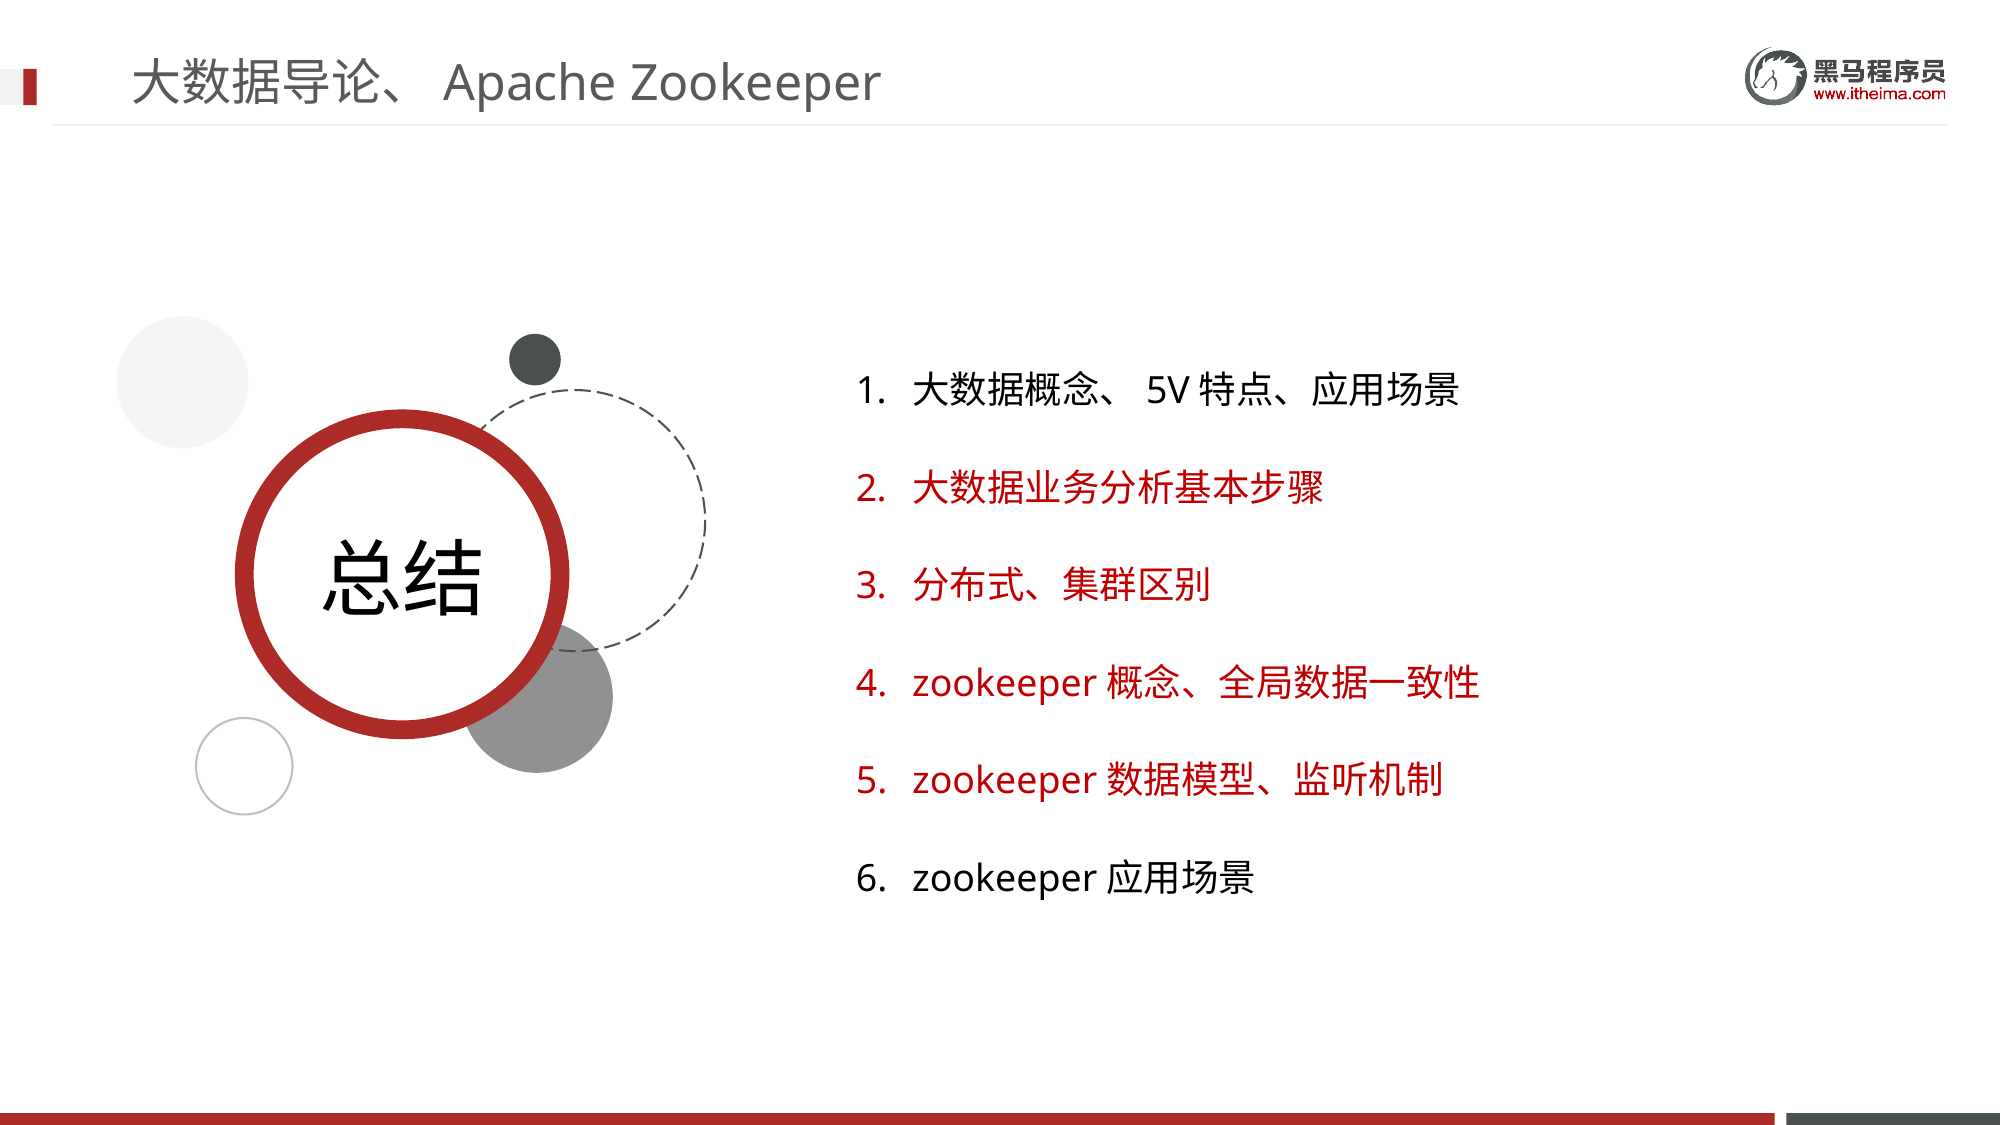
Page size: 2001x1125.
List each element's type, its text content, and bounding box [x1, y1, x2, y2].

list 大数据概念、5V特点、应用场景 大数据业务分析基本步骤 分布式、集群区别 zookeeper概念、全局数据一致性 zookeeper数据模型、监听机制 zookeeper应用场景 [841, 239, 1786, 980]
title 大数据导论、Apache Zookeeper [116, 38, 1556, 124]
picture [1744, 46, 1946, 106]
